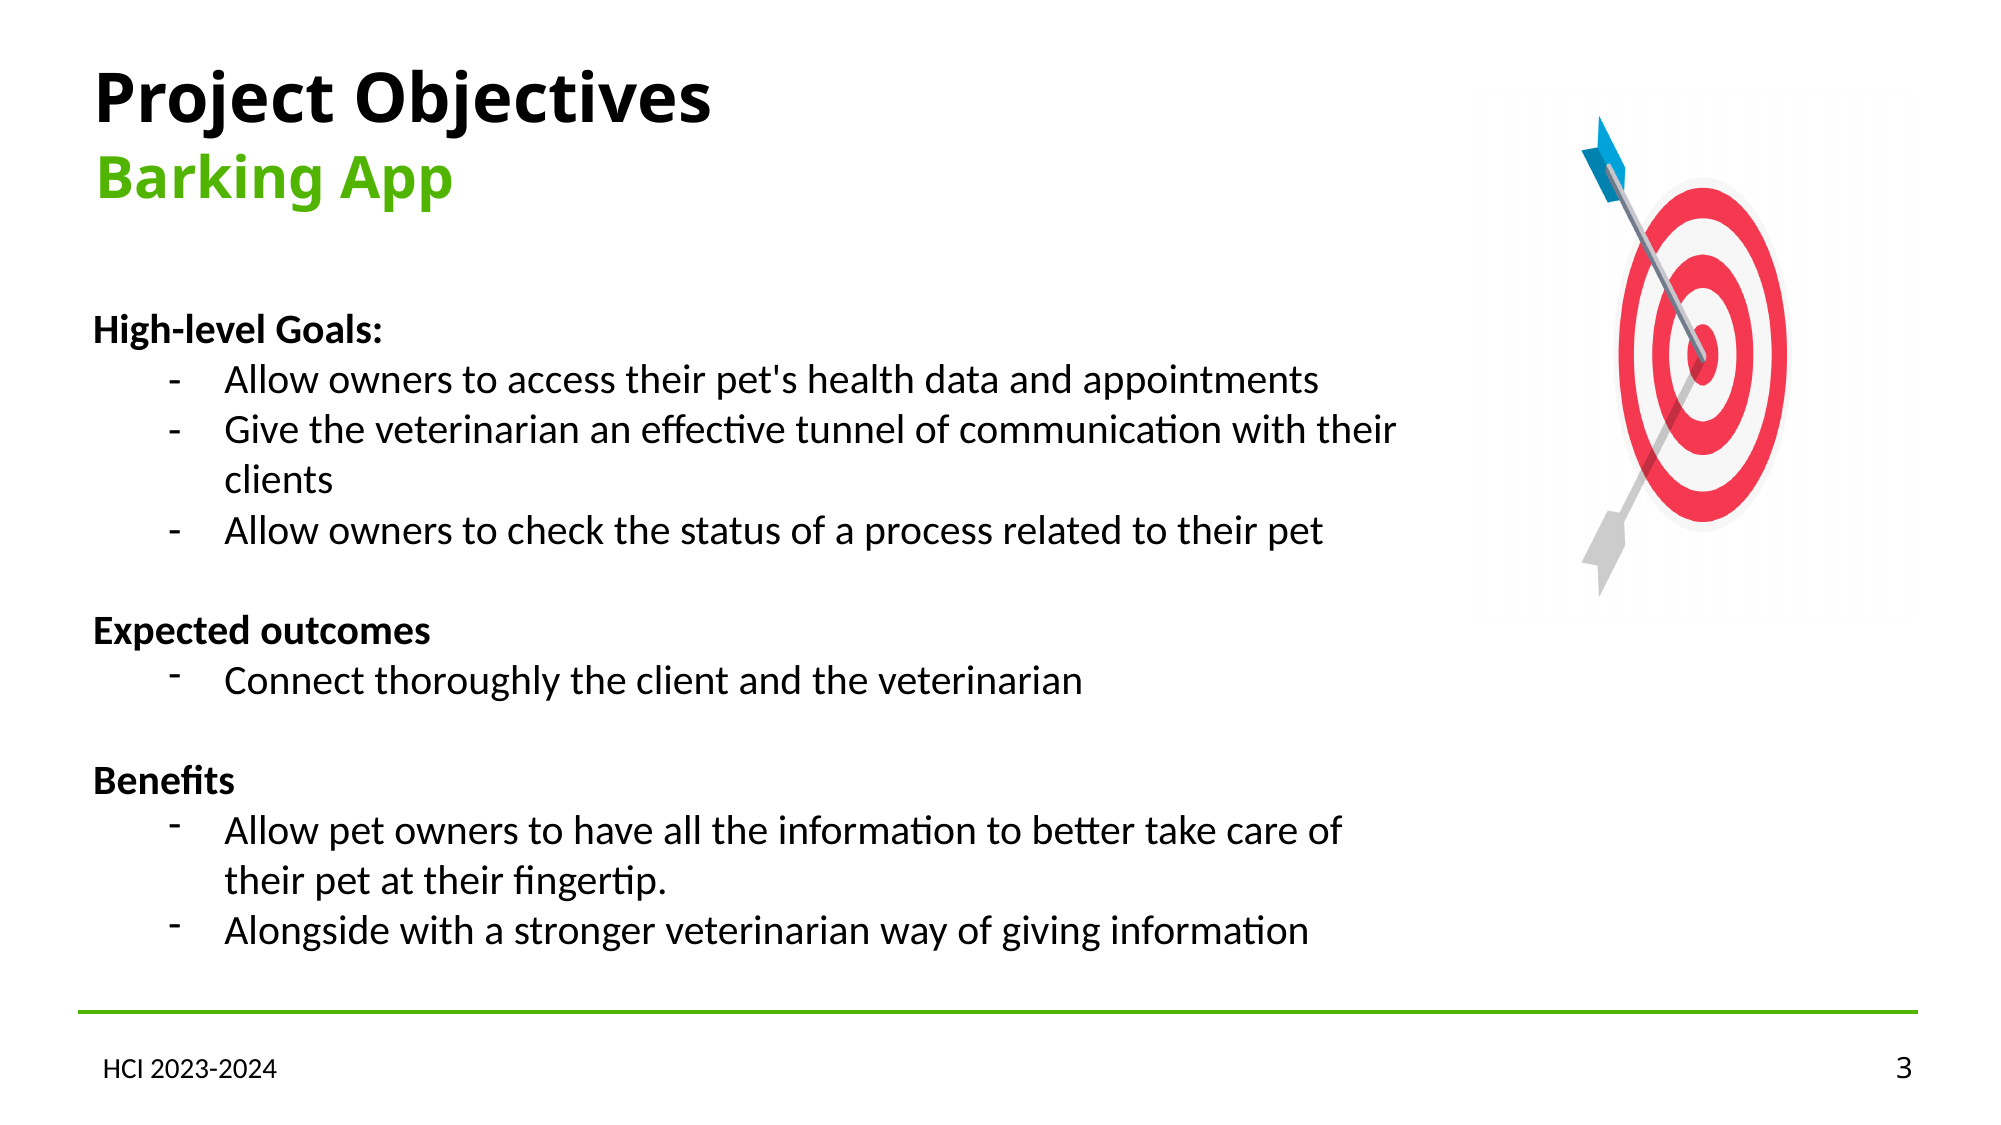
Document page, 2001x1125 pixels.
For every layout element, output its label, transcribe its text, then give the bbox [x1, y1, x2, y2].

text_box HCI 2023-2024 [88, 1041, 631, 1093]
text_box High-level Goals: Allow owners to access their pet's health data and appointments Give the veterinarian an effective tunnel of communication with their clients Allow owners to check the status of a process related to their pet Expected outcomes Connect thoroughly the client and the veterinarian Benefits Allow pet owners to have all the information to better take care of their pet at their fingertip. Alongside with a stronger veterinarian way of giving information [78, 294, 1437, 960]
picture [1472, 93, 1919, 619]
text_box 3 [1807, 1041, 1928, 1093]
text_box Project Objectives [78, 54, 1922, 146]
text_box Barking App [95, 140, 1472, 281]
